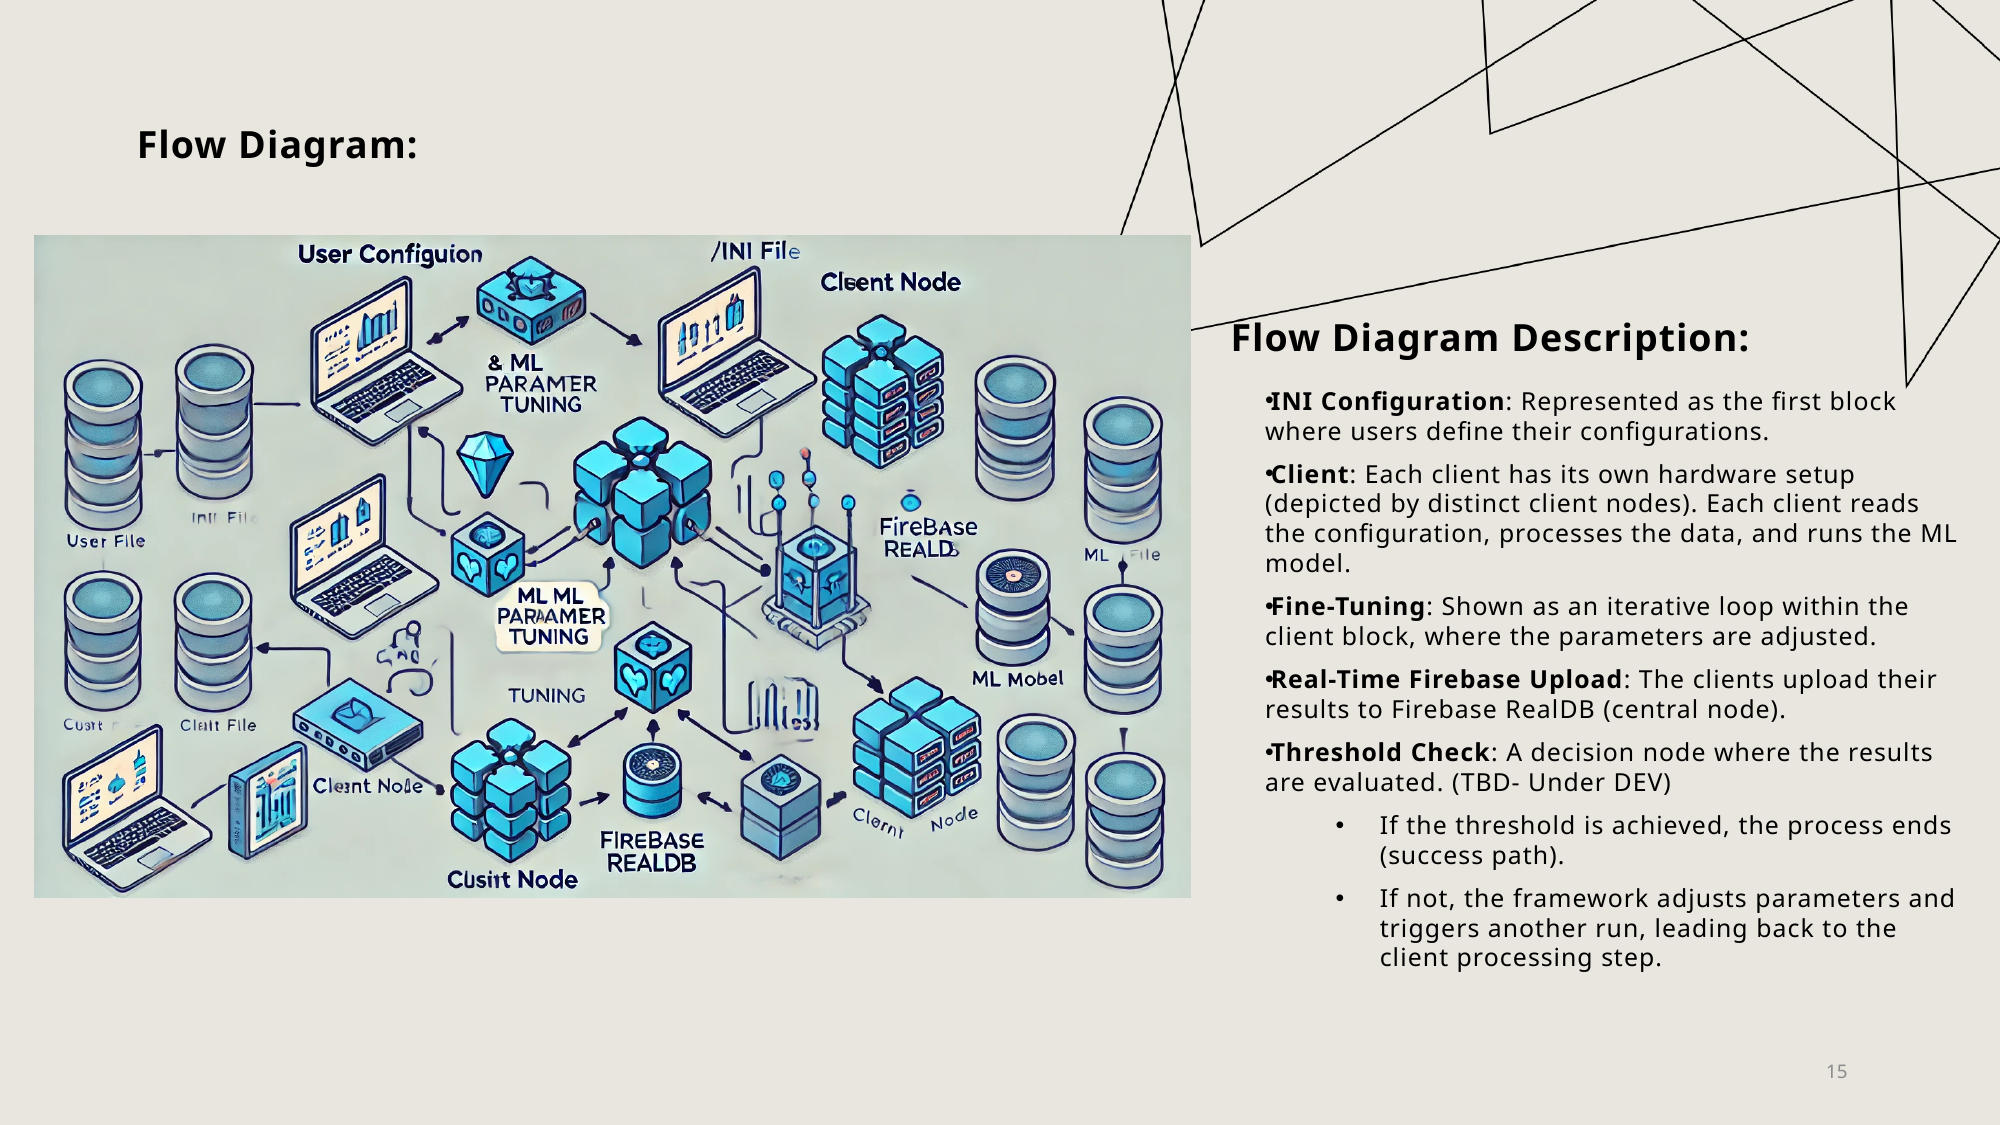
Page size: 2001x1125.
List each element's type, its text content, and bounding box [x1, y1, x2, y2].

list INI Configuration: Represented as the first block where users define their configurations. Client: Each client has its own hardware setup (depicted by distinct client nodes). Each client reads the configuration, processes the data, and runs the ML model. Fine-Tuning: Shown as an iterative loop within the client block, where the parameters are adjusted. Real-Time Firebase Upload: The clients upload their results to Firebase RealDB (central node). Threshold Check: A decision node where the results are evaluated. (TBD- Under DEV) If the threshold is achieved, the process ends (success path). If not, the framework adjusts parameters and triggers another run, leading back to the client processing step. [1250, 385, 1985, 983]
picture [34, 0, 2000, 898]
list Flow Diagram Description: [1215, 333, 1863, 407]
slide_number 15 [1412, 1042, 1863, 1103]
list Flow Diagram: [121, 110, 1063, 184]
